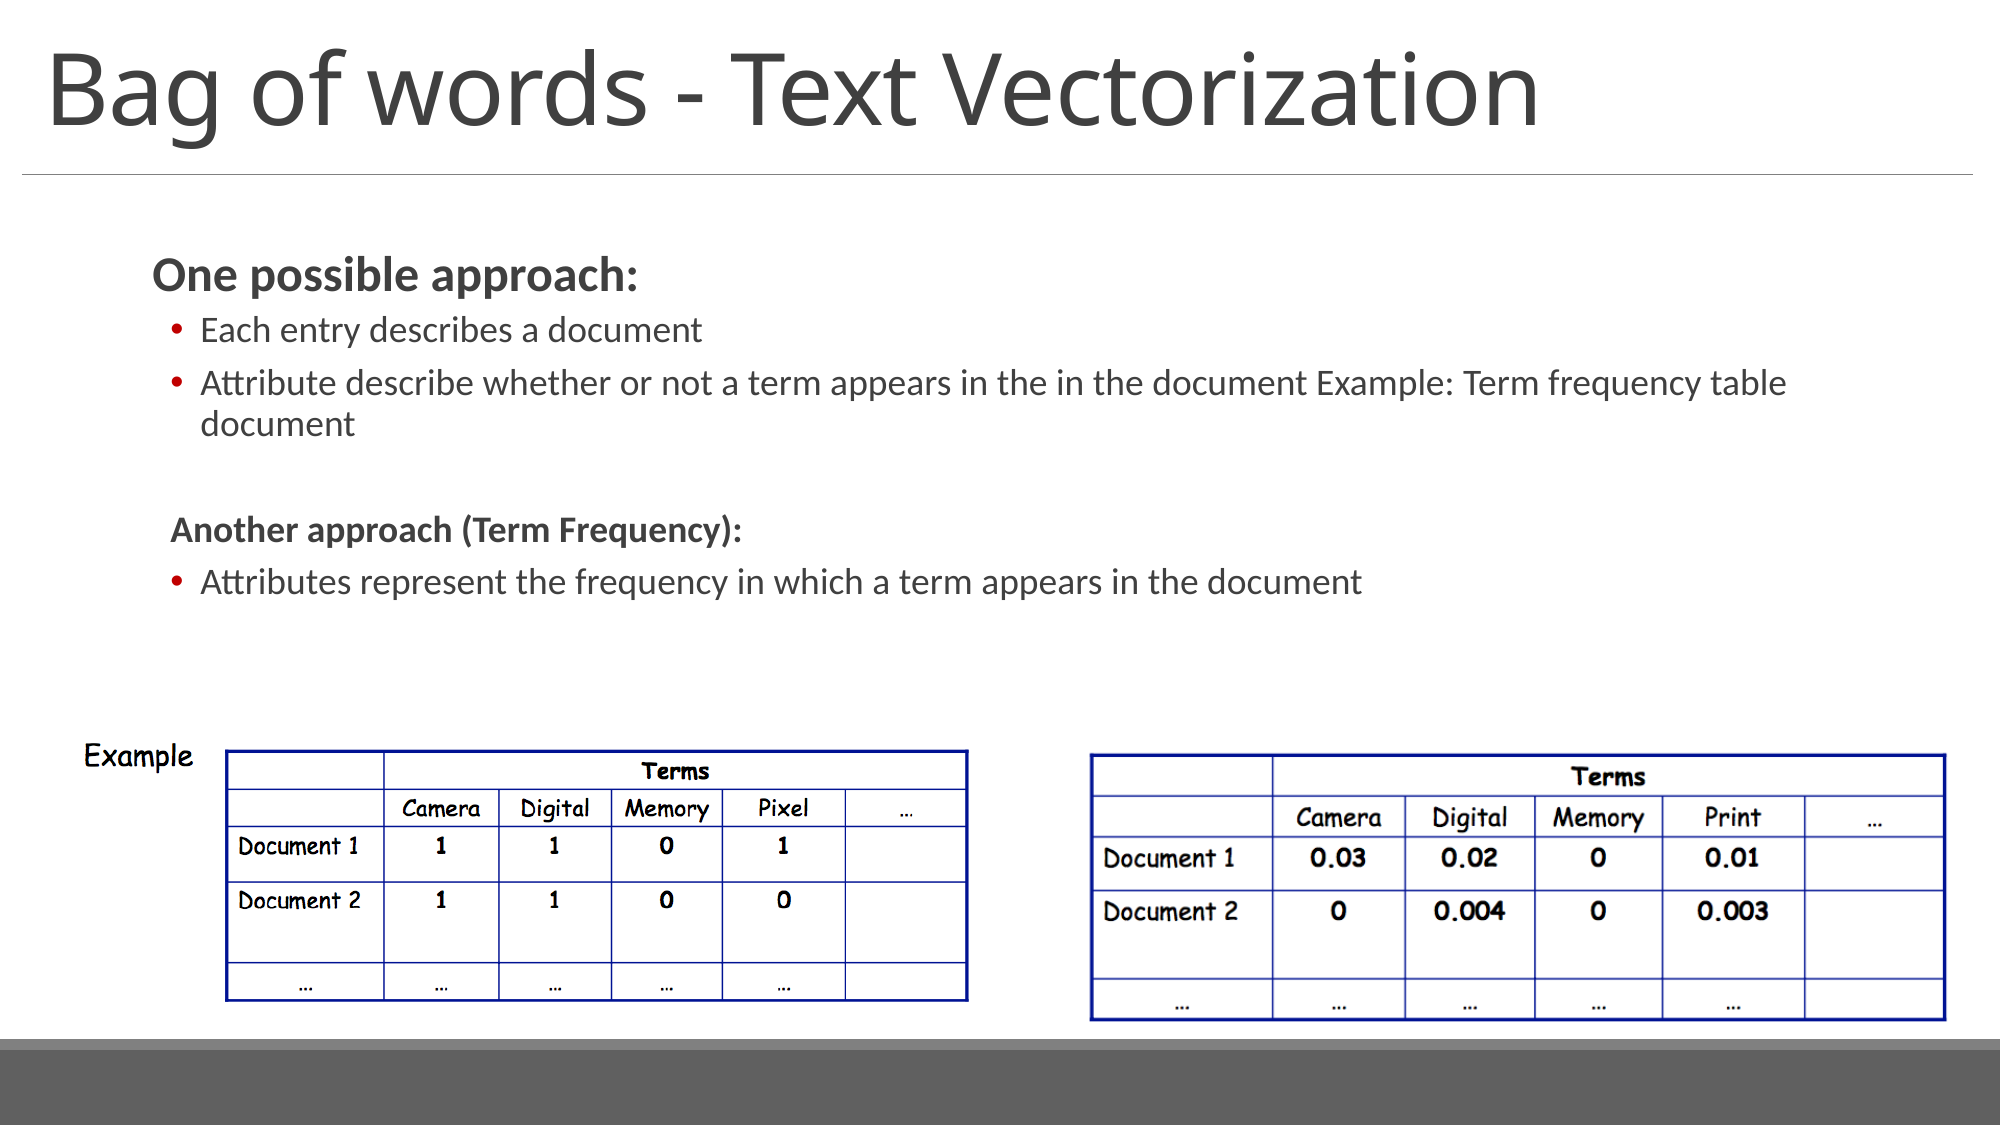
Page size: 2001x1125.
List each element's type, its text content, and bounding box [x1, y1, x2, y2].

title Bag of words - Text Vectorization [29, 22, 1969, 154]
picture [1074, 732, 1970, 1036]
picture [67, 720, 1001, 1026]
list One possible approach: Each entry describes a document Attribute describe whether or not a term appears in the in the document Example: Term frequency table document Another approach (Term Frequency): Attributes represent the frequency in which a term appears in the document [137, 240, 1863, 757]
